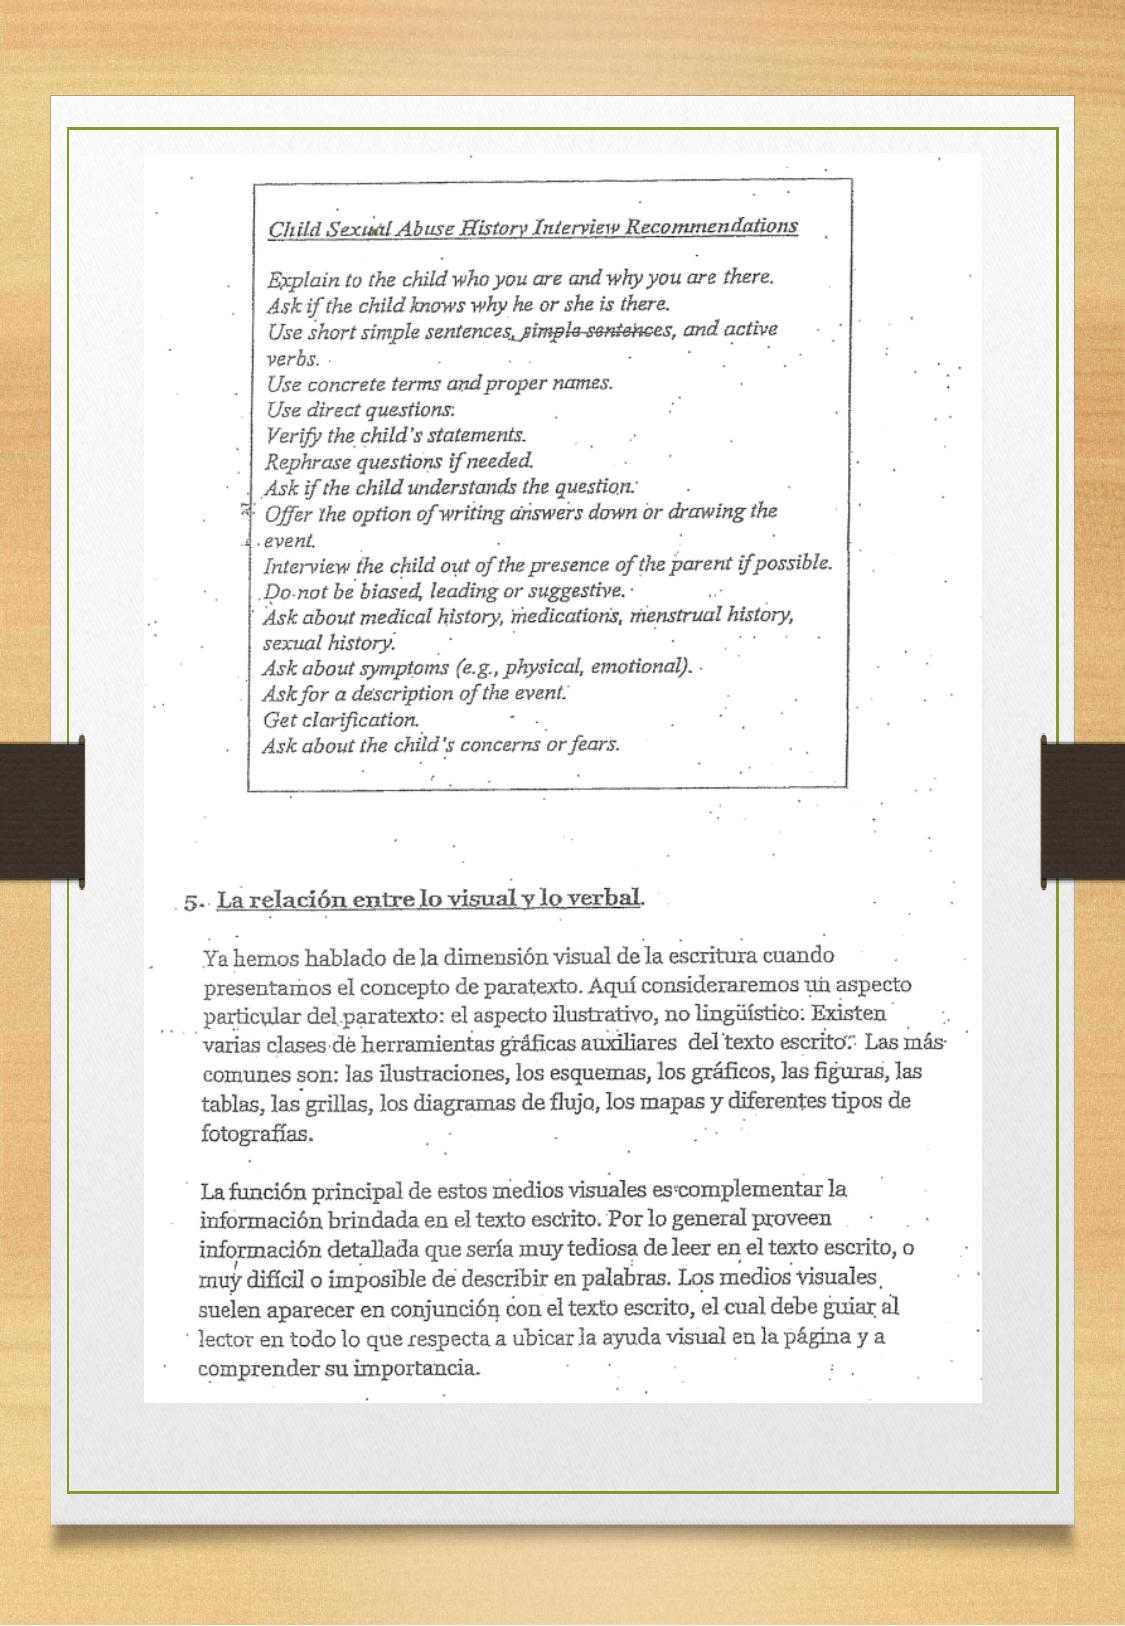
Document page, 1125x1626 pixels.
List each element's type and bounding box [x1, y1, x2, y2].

list [144, 153, 982, 1403]
picture [0, 0, 1125, 1625]
